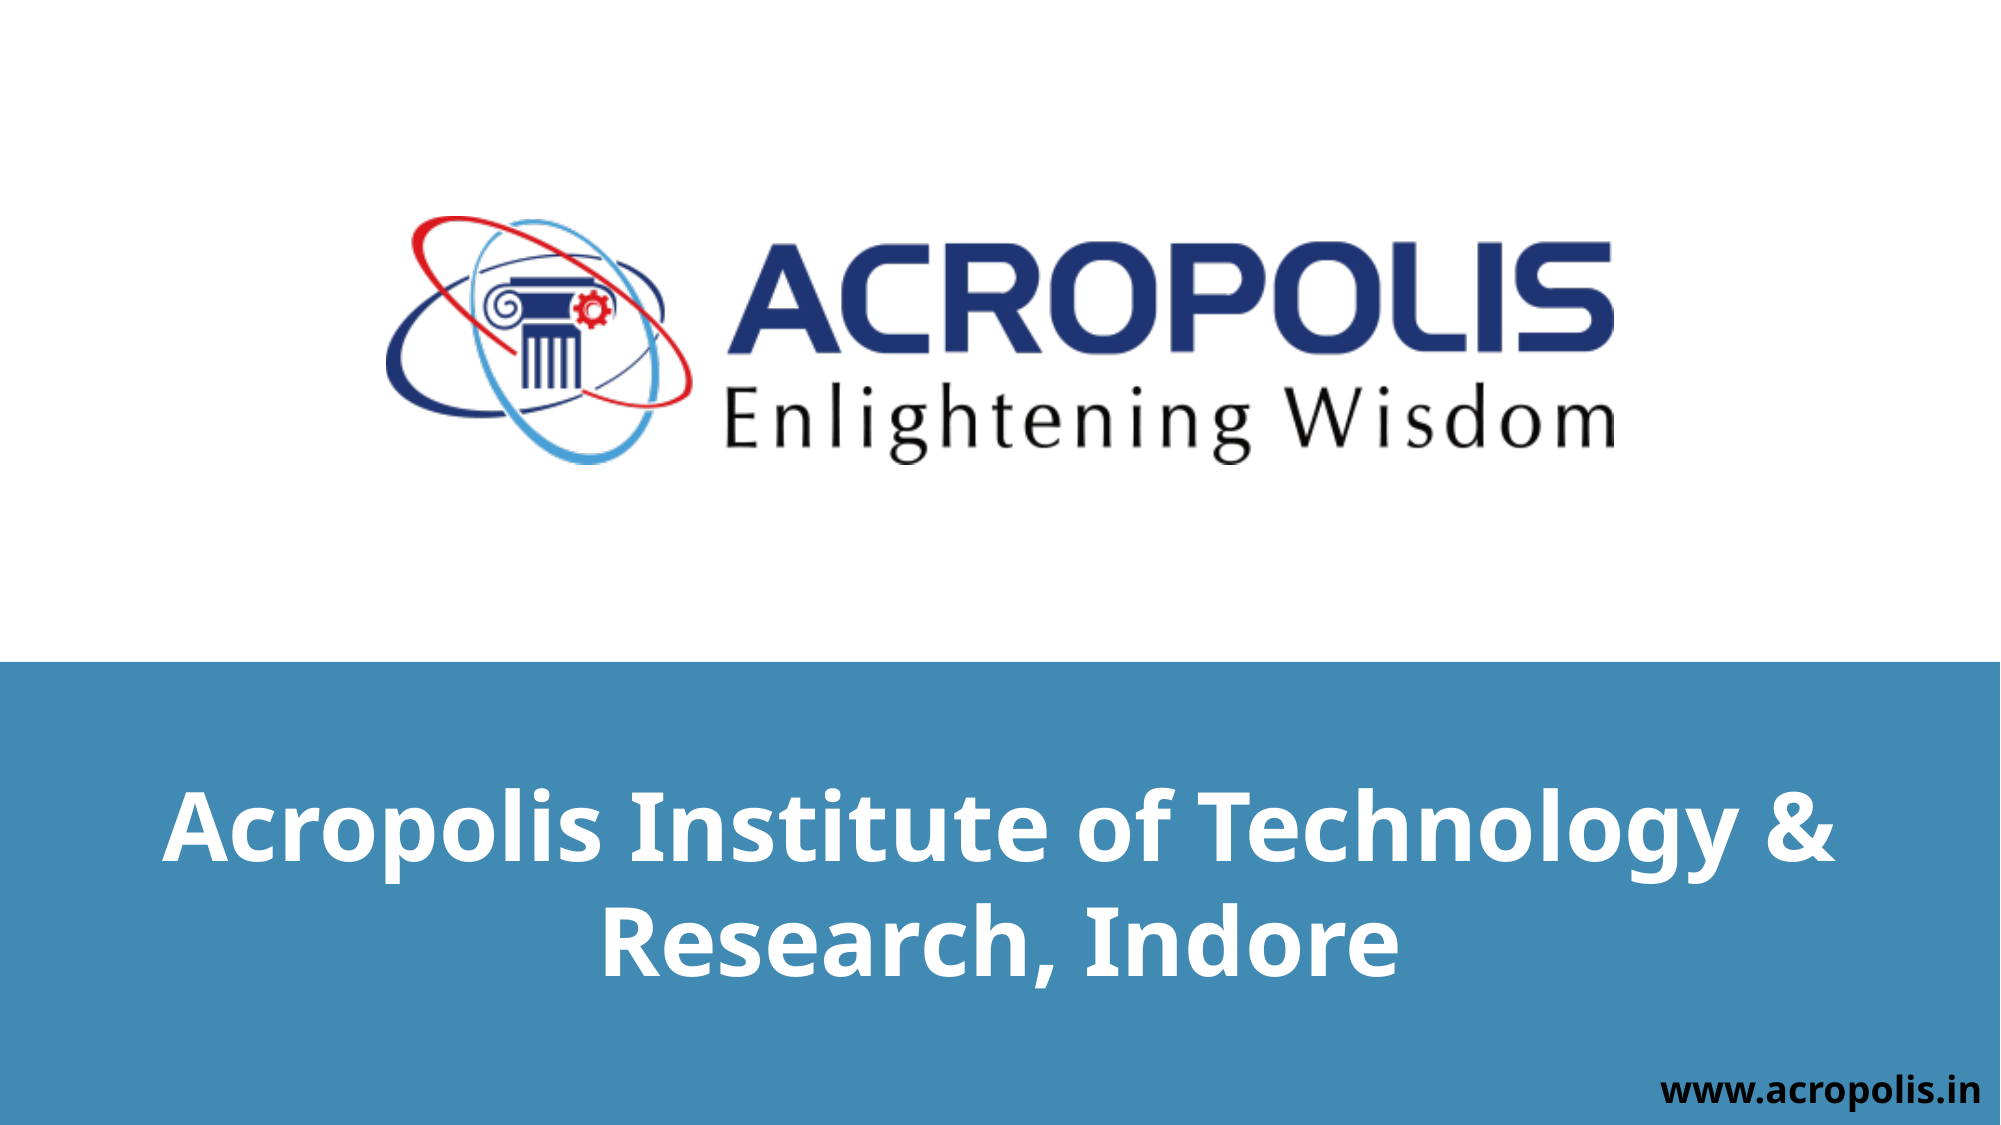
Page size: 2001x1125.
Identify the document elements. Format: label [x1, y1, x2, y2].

picture [386, 216, 1614, 465]
